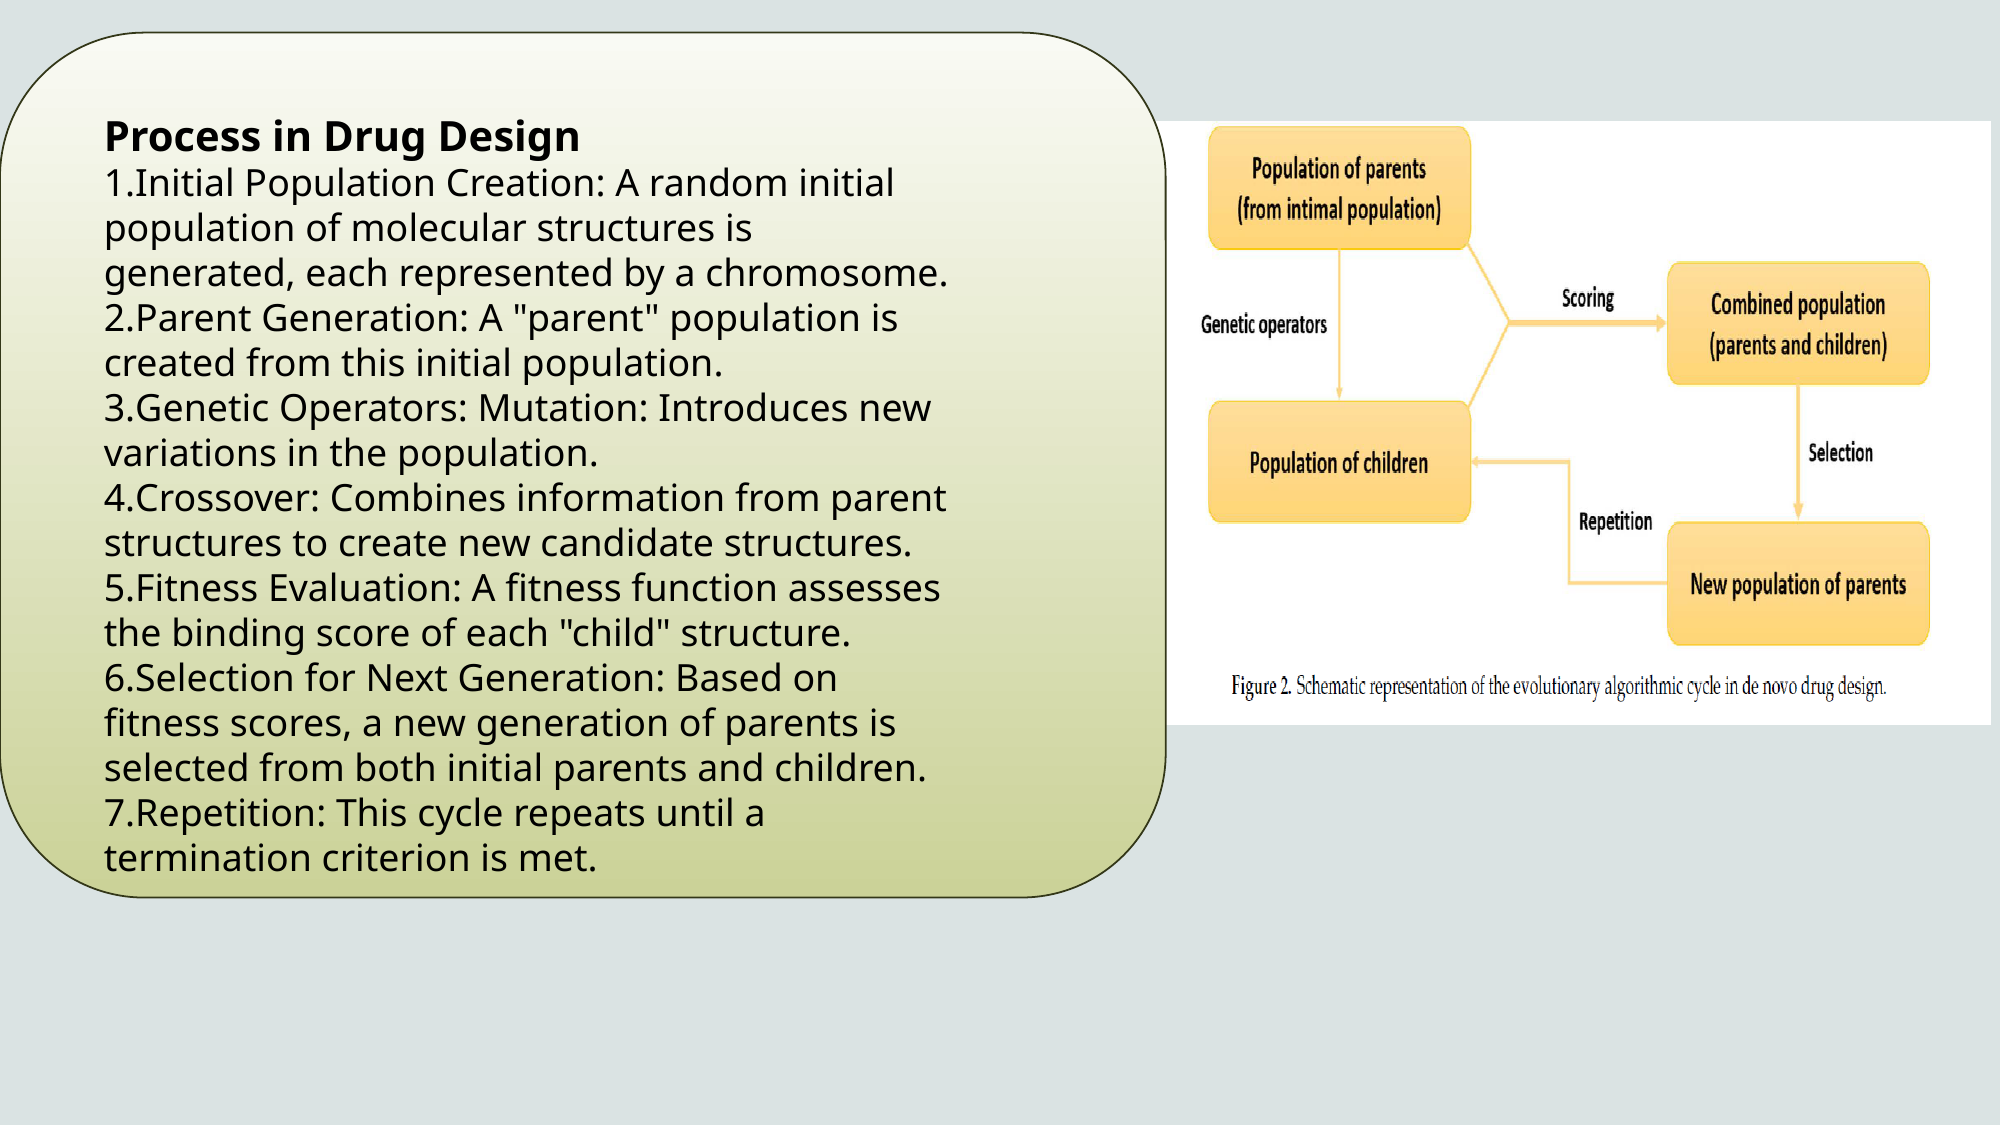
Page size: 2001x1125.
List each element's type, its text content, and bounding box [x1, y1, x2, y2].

text_box [0, 31, 1167, 899]
picture [1093, 120, 1992, 725]
text_box Process in Drug Design Initial Population Creation: A random initial population of molecular structures is generated, each represented by a chromosome. Parent Generation: A "parent" population is created from this initial population. Genetic Operators: Mutation: Introduces new variations in the population. Crossover: Combines information from parent structures to create new candidate structures. Fitness Evaluation: A fitness function assesses the binding score of each "child" structure. Selection for Next Generation: Based on fitness scores, a new generation of parents is selected from both initial parents and children. Repetition: This cycle repeats until a termination criterion is met. [89, 101, 965, 932]
